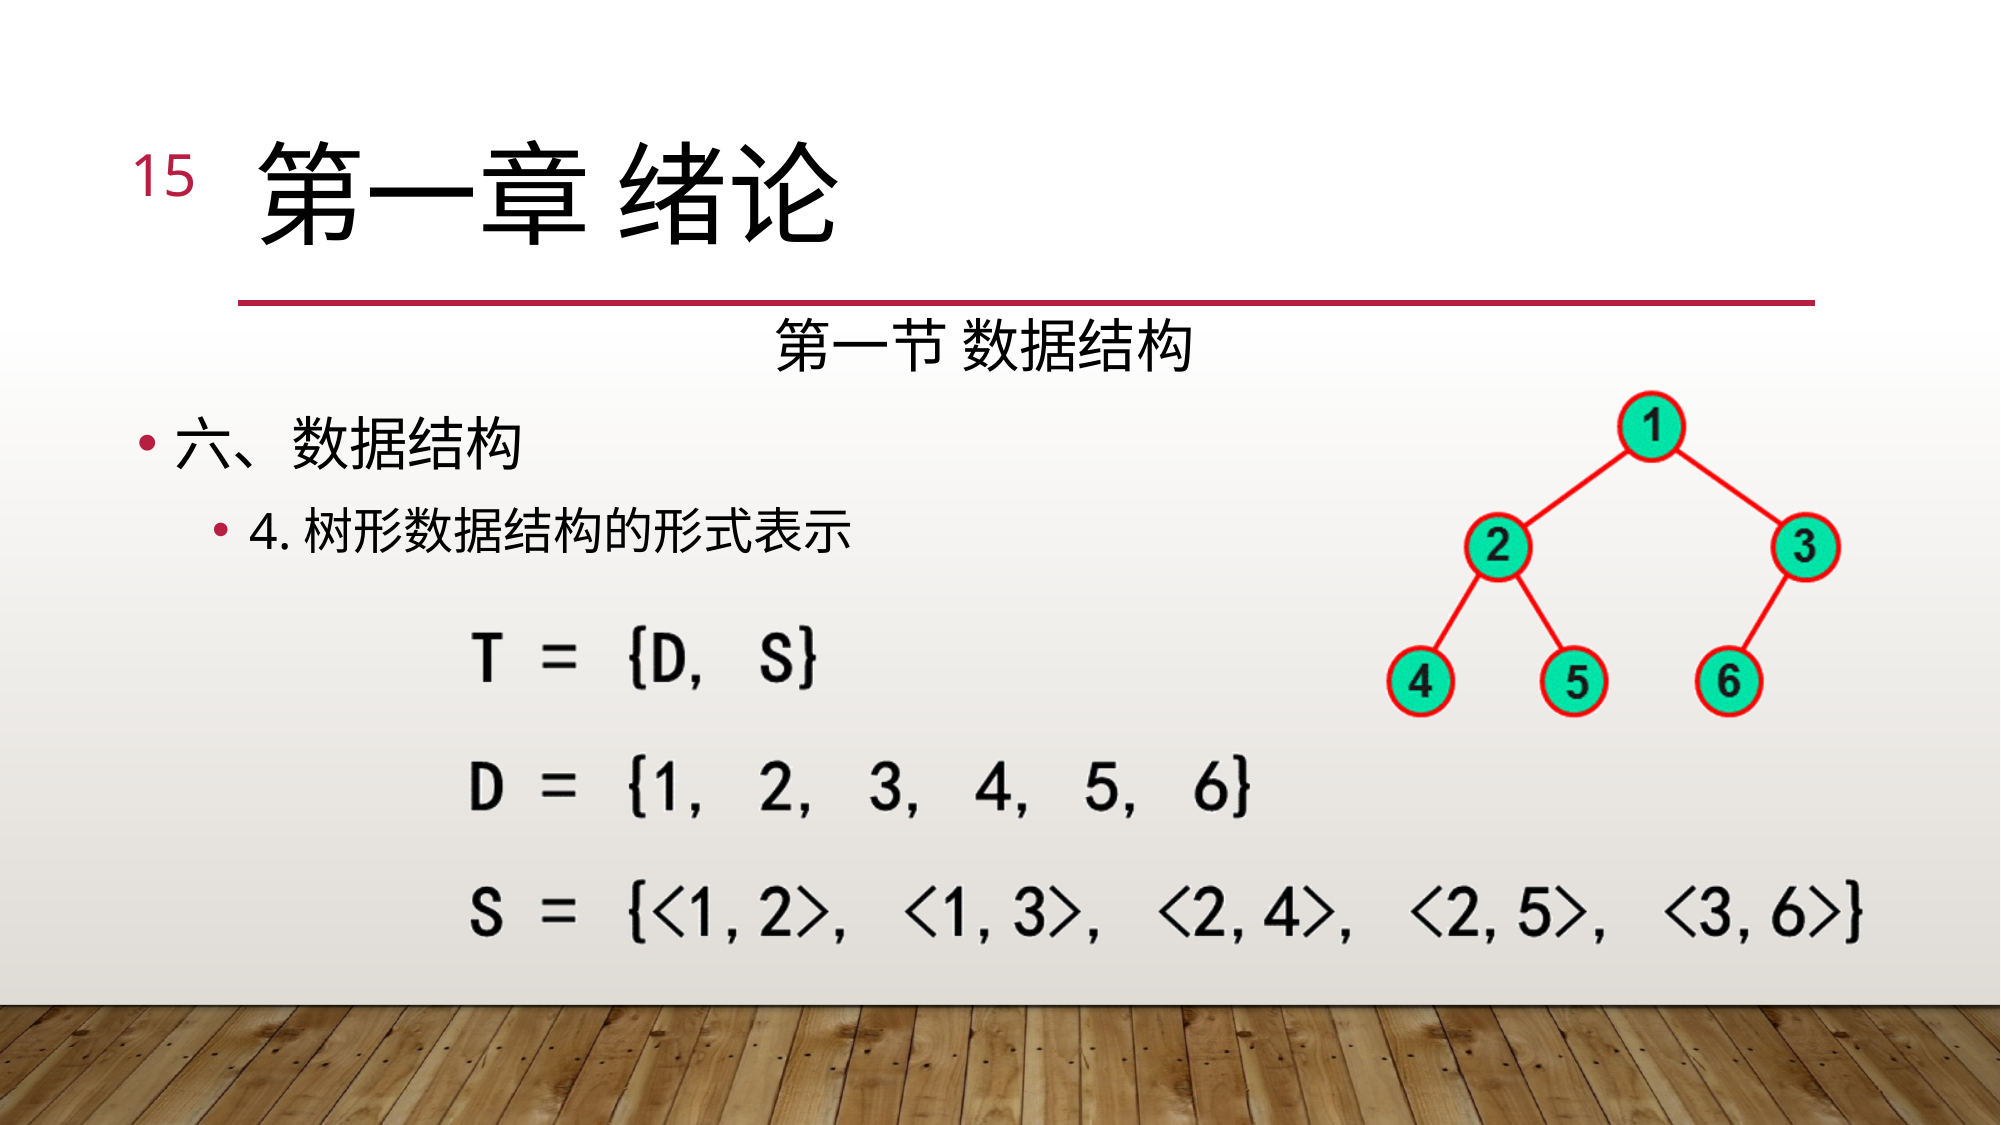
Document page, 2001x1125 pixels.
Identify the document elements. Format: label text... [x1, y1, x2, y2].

list 六、数据结构 4.树形数据结构的形式表示 [122, 385, 1373, 725]
picture [461, 736, 1260, 832]
title 第一章 绪论 [238, 131, 1814, 305]
picture [461, 868, 1883, 963]
picture [455, 610, 834, 705]
text_box 第一节 数据结构 [758, 301, 1293, 387]
slide_number 15 [78, 131, 212, 214]
picture [0, 1005, 2000, 1125]
picture [1373, 373, 1857, 738]
